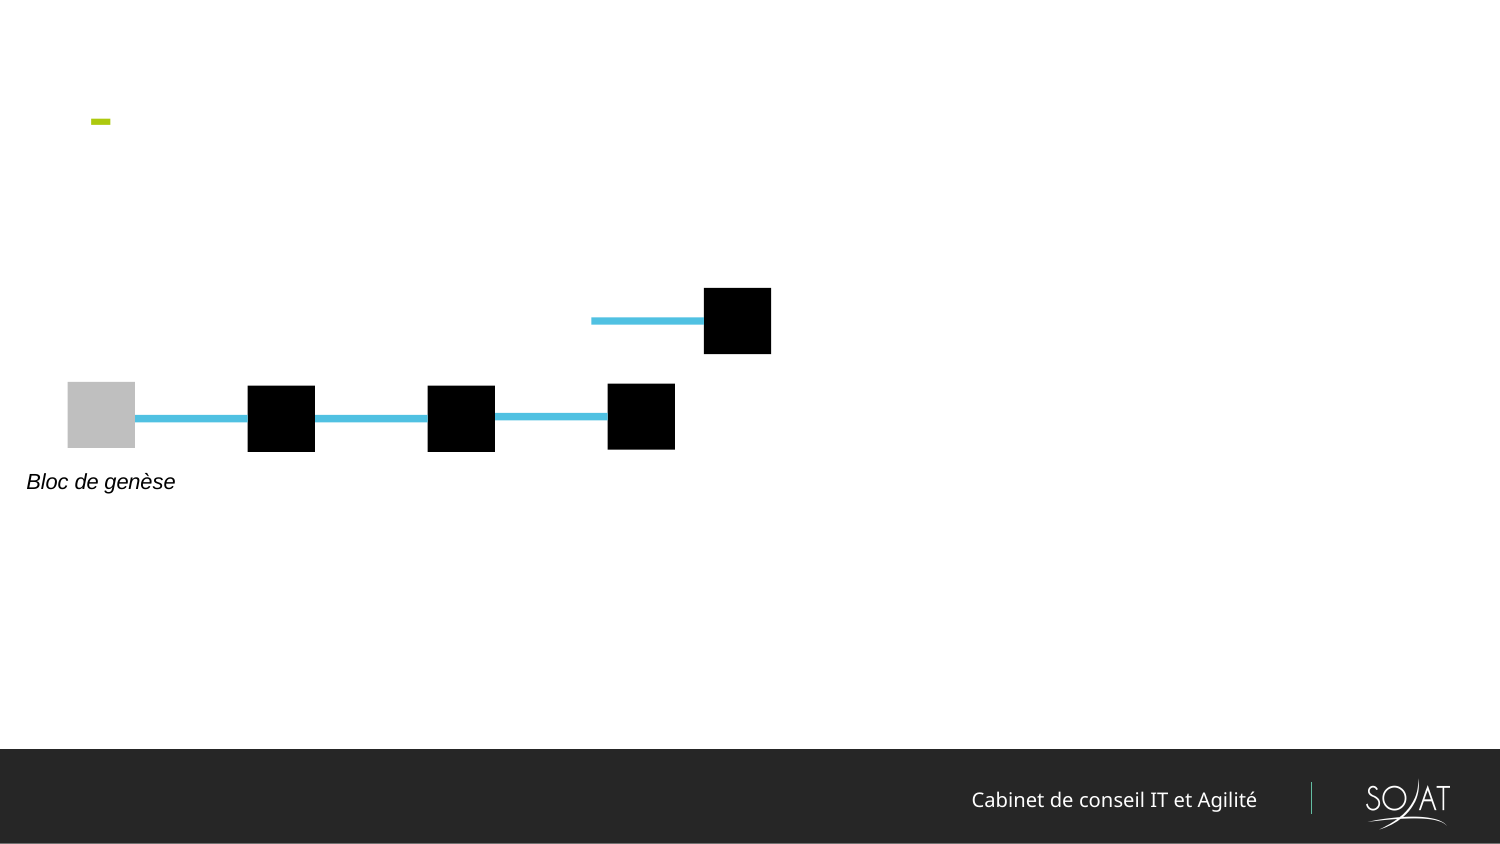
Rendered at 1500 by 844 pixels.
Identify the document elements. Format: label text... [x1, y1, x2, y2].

text_box [425, 383, 497, 454]
text_box [313, 413, 430, 425]
text_box [493, 411, 610, 422]
text_box [245, 383, 317, 454]
text_box [589, 315, 706, 327]
text_box [65, 380, 137, 450]
text_box [133, 413, 250, 425]
text_box Bloc de genèse [11, 460, 191, 502]
title - [73, 49, 1417, 132]
picture [1365, 778, 1451, 830]
text_box [702, 286, 773, 356]
text_box [605, 381, 677, 452]
